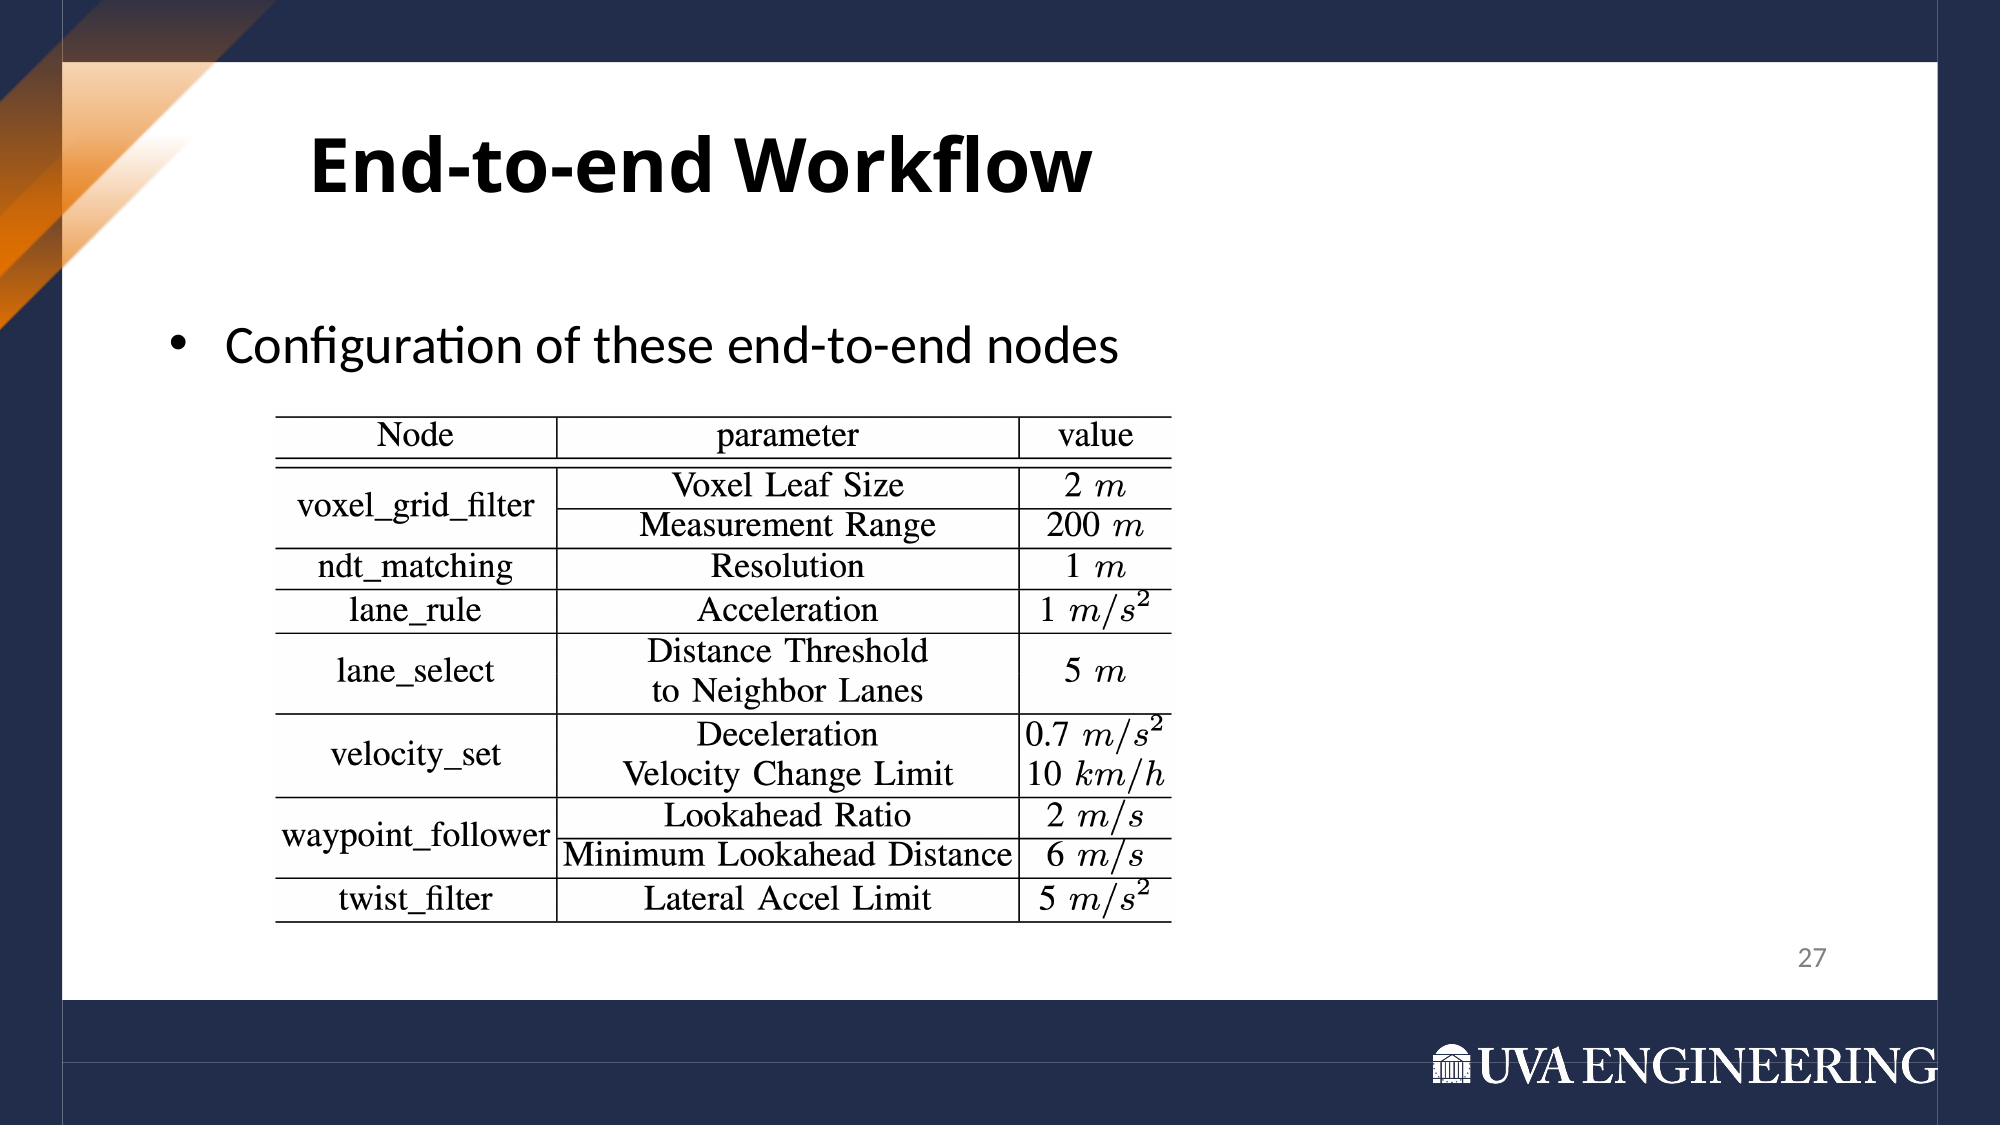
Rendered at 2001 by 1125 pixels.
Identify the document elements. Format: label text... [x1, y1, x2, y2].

text_box End-to-end Workflow [293, 120, 1906, 258]
text_box [294, 258, 1362, 895]
picture [0, 0, 284, 338]
text_box Configuration of these end-to-end nodes [97, 269, 1324, 1005]
picture [1433, 1044, 1938, 1084]
text_box 27 [1782, 931, 1844, 981]
picture [269, 406, 1179, 928]
